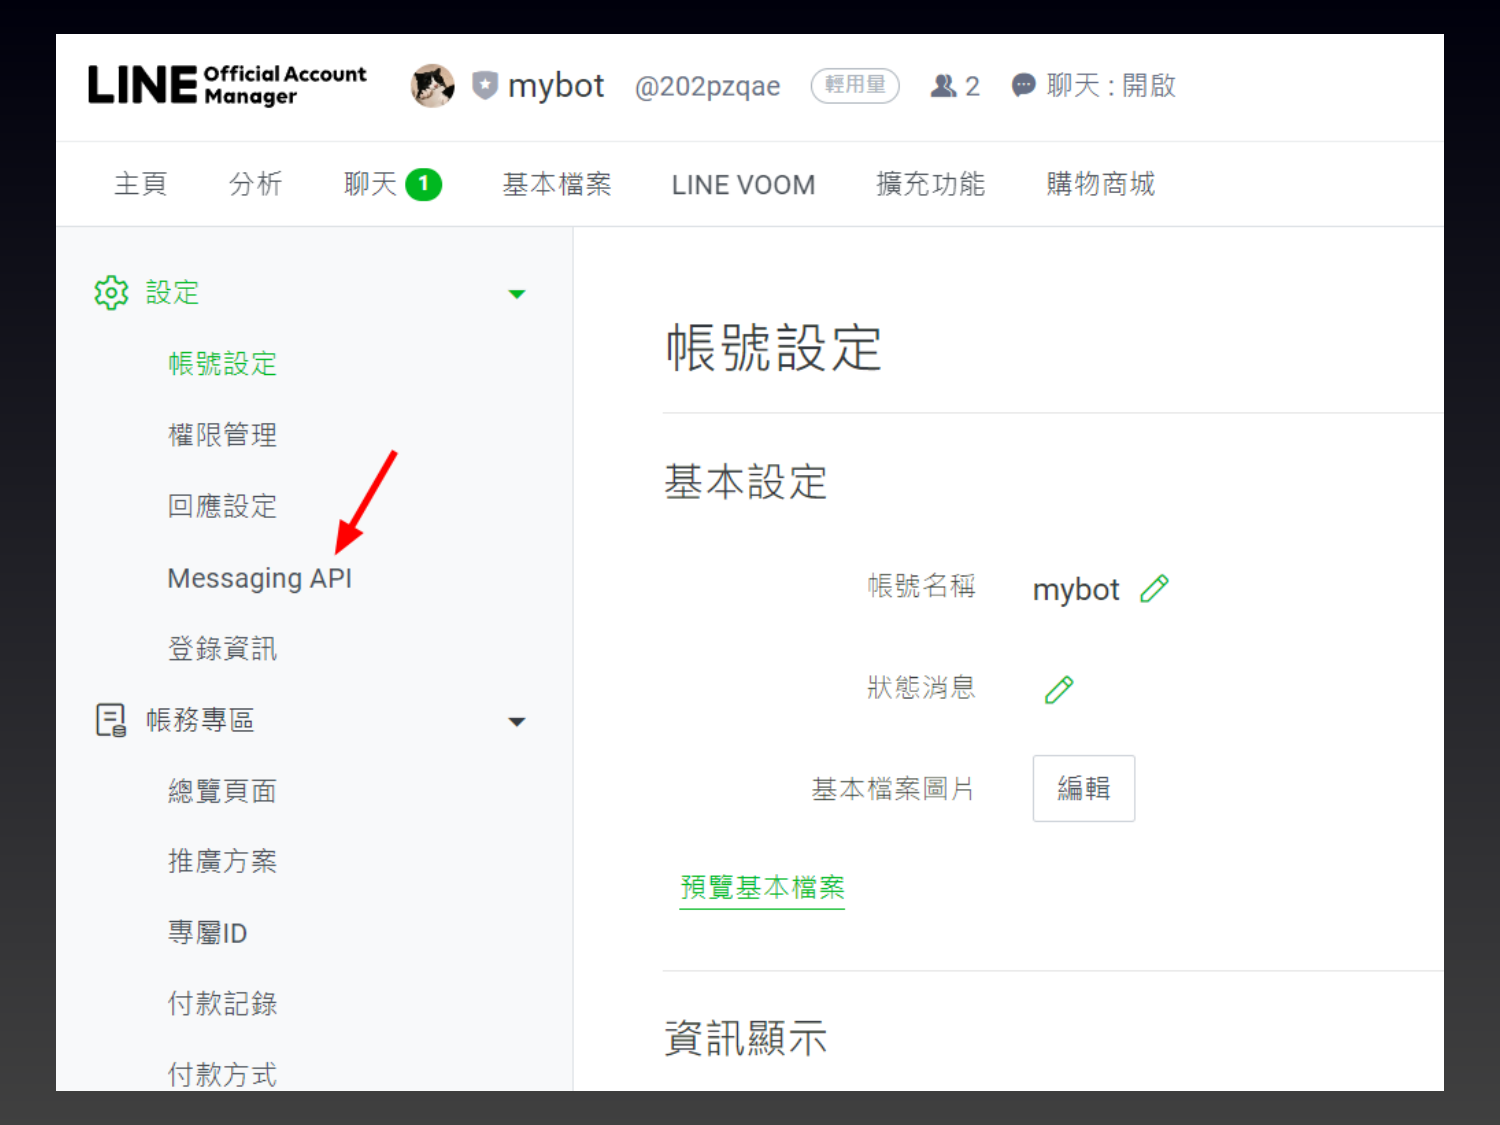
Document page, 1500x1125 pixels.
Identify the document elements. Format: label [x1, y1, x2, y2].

picture [56, 34, 1444, 1091]
